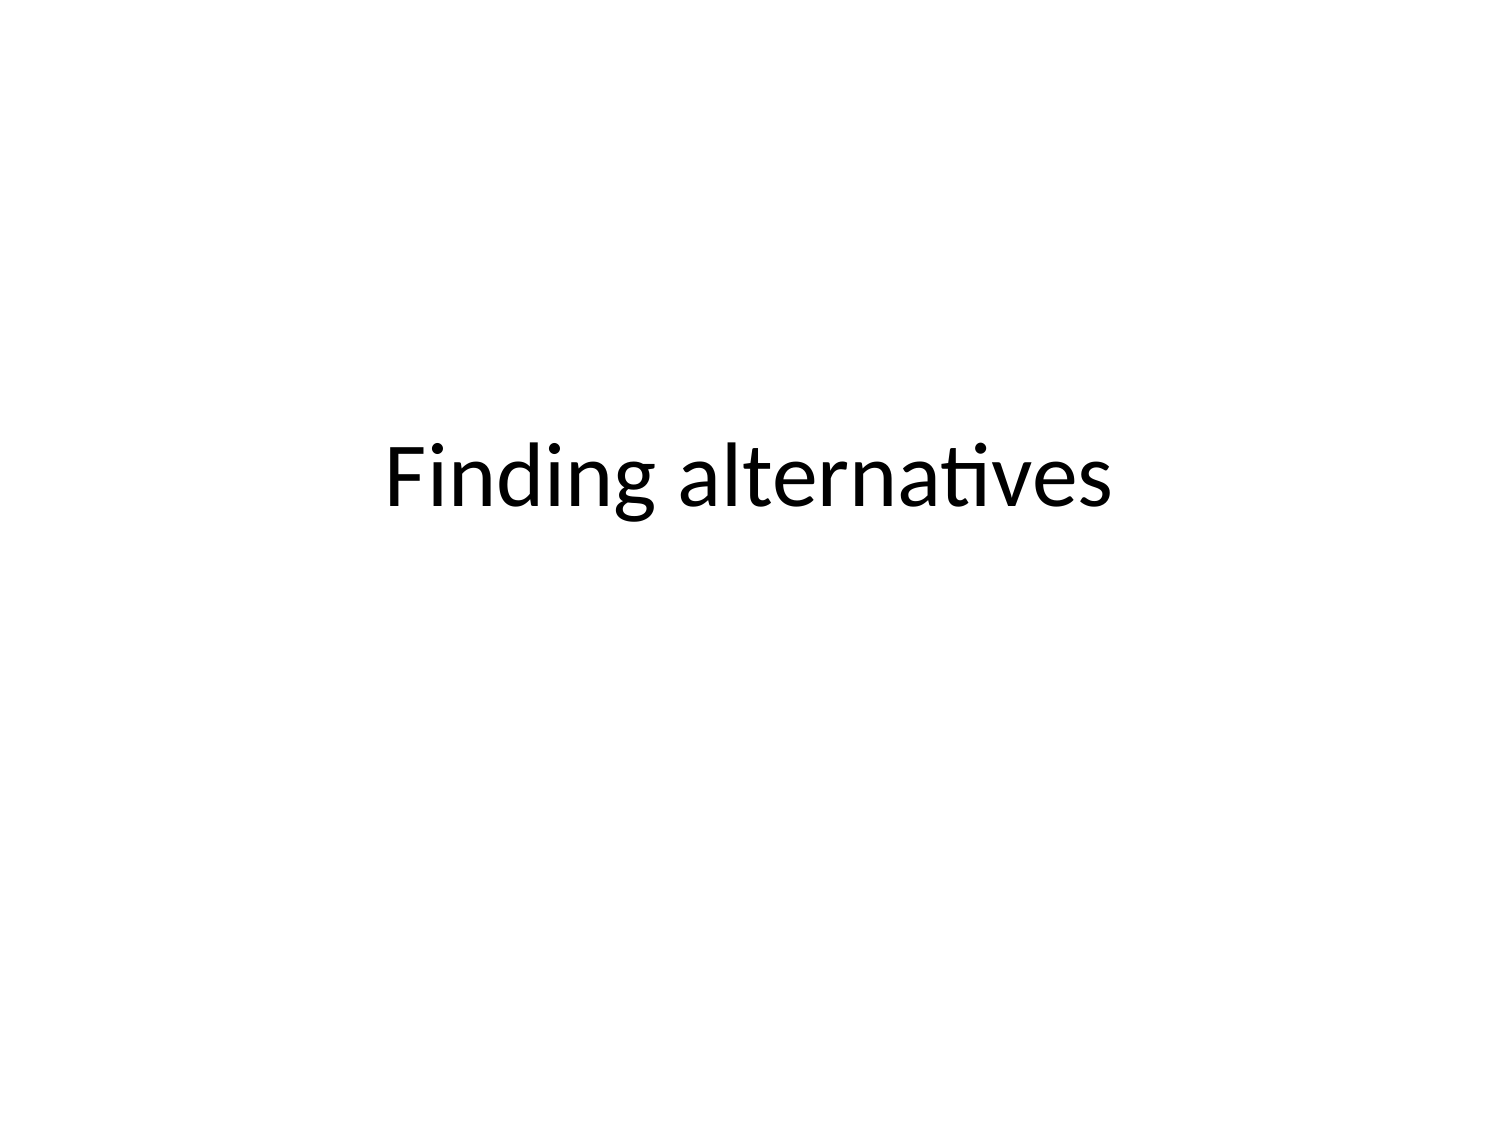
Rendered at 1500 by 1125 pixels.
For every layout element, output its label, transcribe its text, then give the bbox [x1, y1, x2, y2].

title Finding alternatives [112, 349, 1388, 591]
